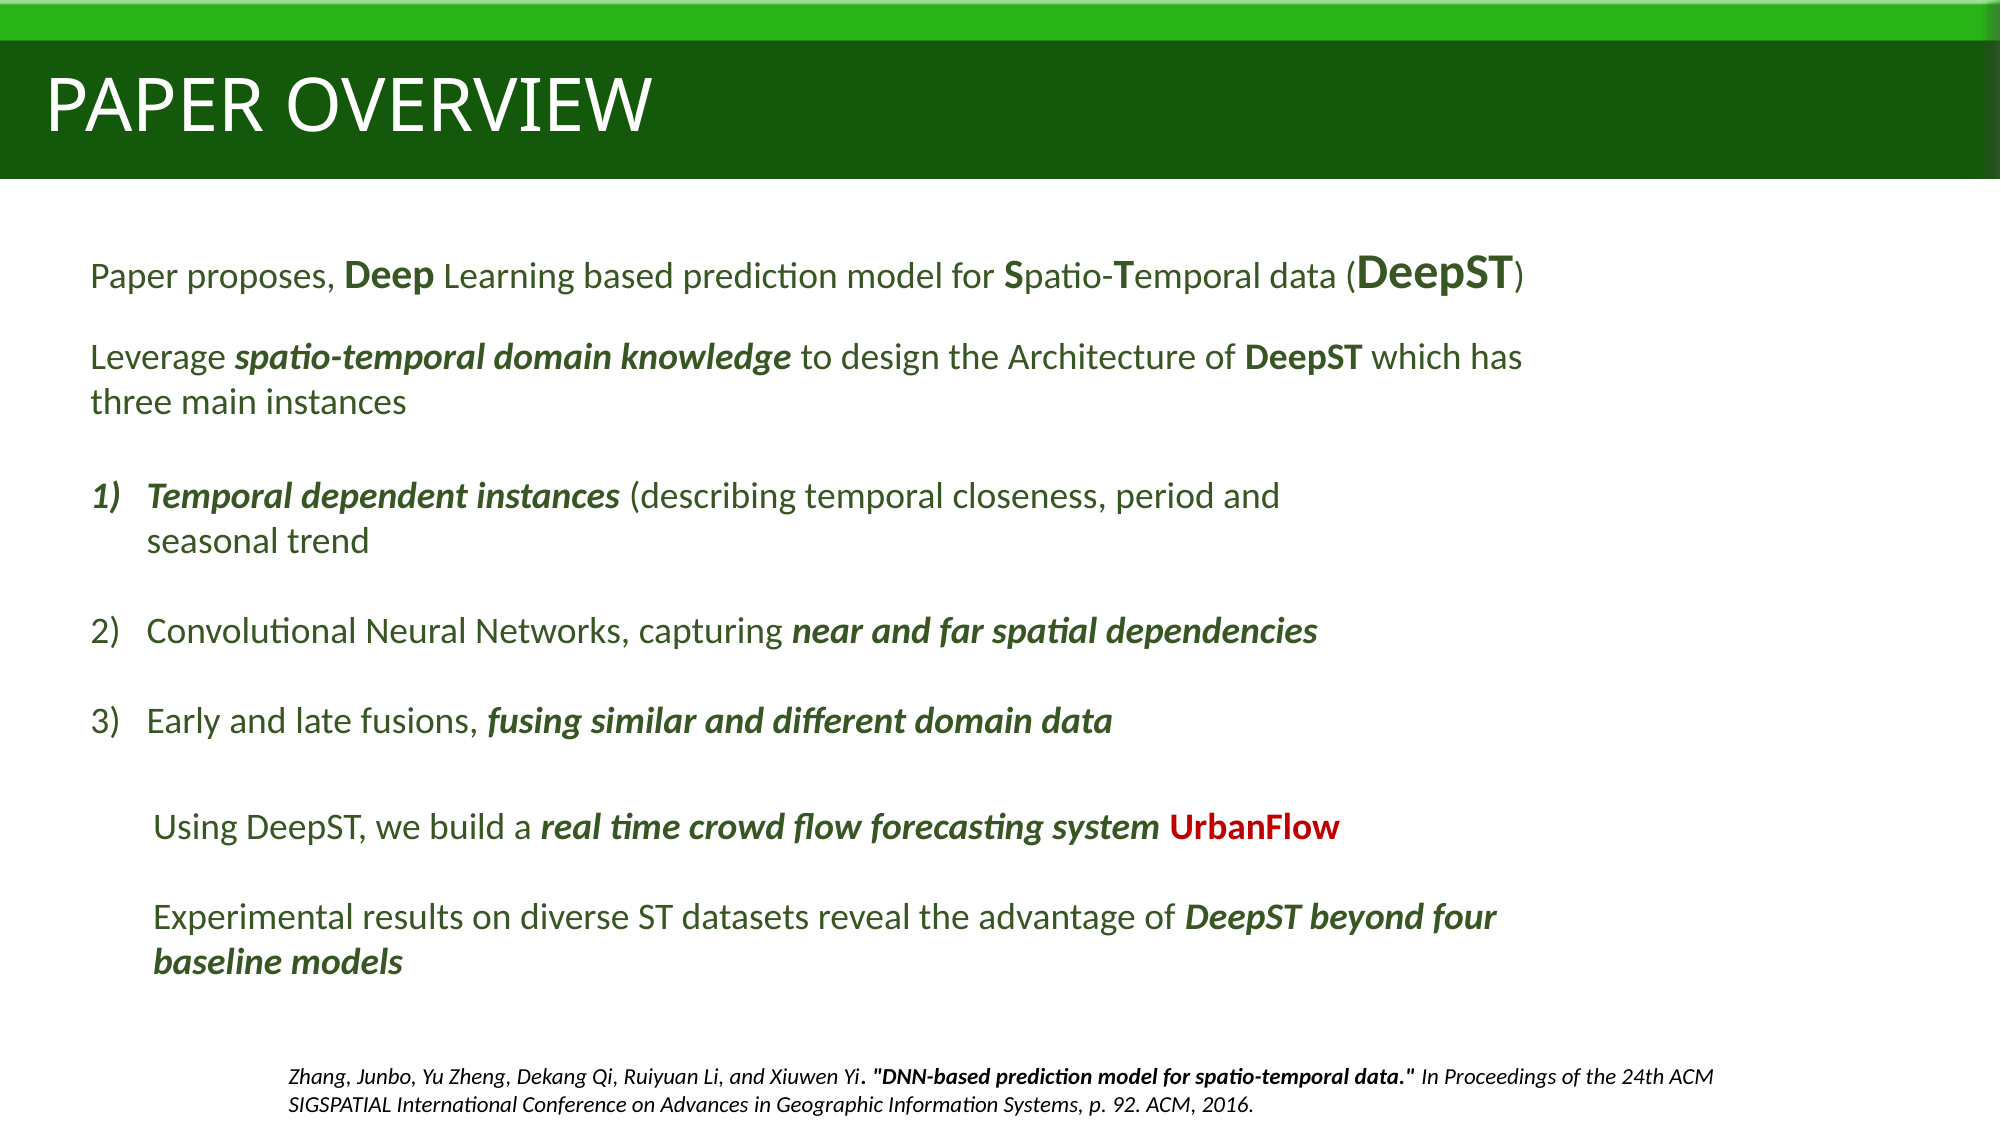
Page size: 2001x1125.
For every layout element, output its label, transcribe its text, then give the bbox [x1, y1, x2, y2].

picture [0, 0, 2000, 443]
text_box Zhang, Junbo, Yu Zheng, Dekang Qi, Ruiyuan Li, and Xiuwen Yi. "DNN-based prediction model for spatio-temporal data." In Proceedings of the 24th ACM SIGSPATIAL International Conference on Advances in Geographic Information Systems, p. 92. ACM, 2016. [273, 1054, 1764, 1124]
text_box Temporal dependent instances (describing temporal closeness, period and seasonal trend Convolutional Neural Networks, capturing near and far spatial dependencies Early and late fusions, fusing similar and different domain data [75, 463, 1380, 749]
title PAPER OVERVIEW [29, 59, 1980, 156]
text_box Using DeepST, we build a real time crowd flow forecasting system UrbanFlow Experimental results on diverse ST datasets reveal the advantage of DeepST beyond four baseline models [138, 794, 1602, 990]
text_box Paper proposes, Deep Learning based prediction model for Spatio-Temporal data (DeepST) [75, 231, 1579, 307]
text_box Leverage spatio-temporal domain knowledge to design the Architecture of DeepST which has three main instances [75, 324, 1540, 430]
